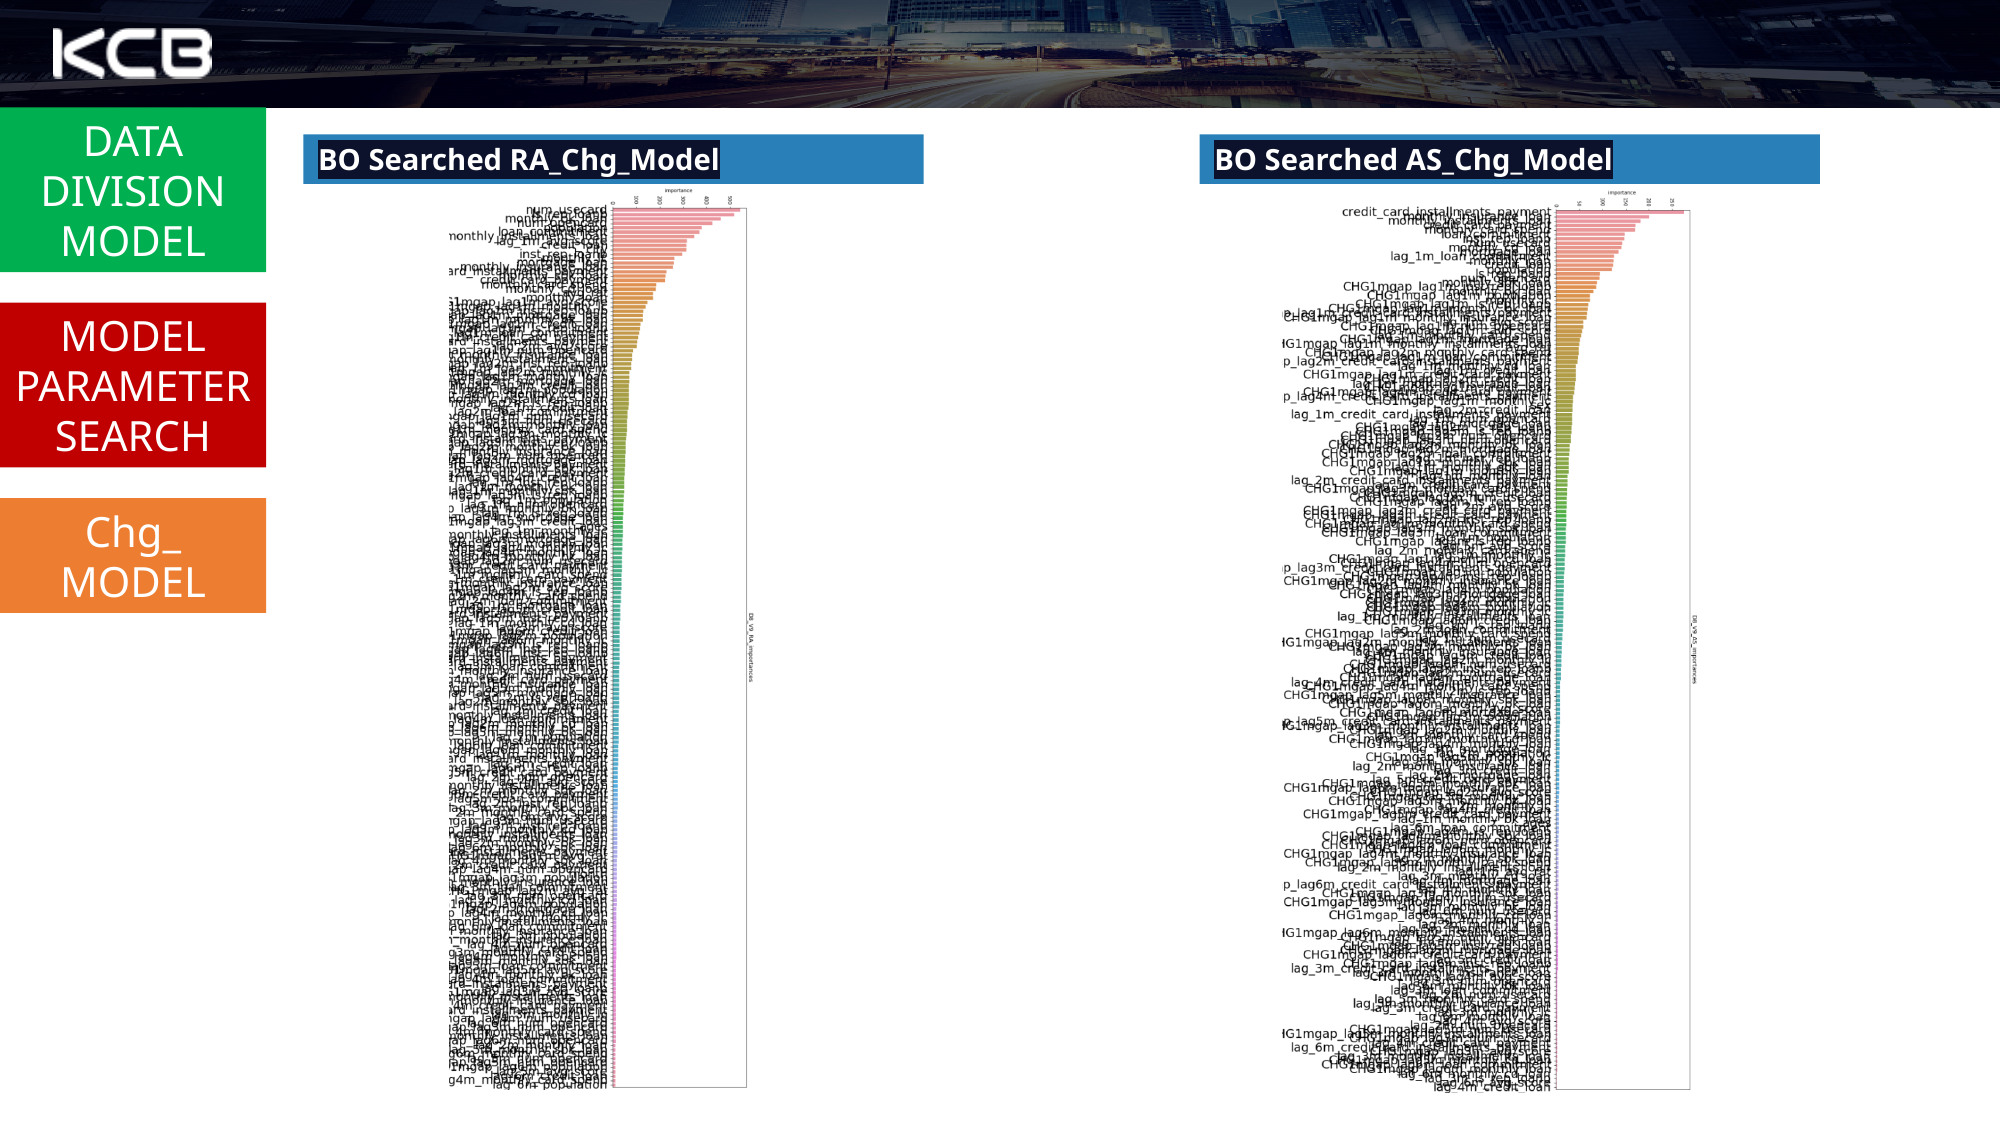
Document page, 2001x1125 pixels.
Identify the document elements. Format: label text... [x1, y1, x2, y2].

picture [149, 186, 1943, 1093]
text_box DATA DIVISION MODEL [0, 108, 267, 273]
text_box Chg_ MODEL [0, 498, 149, 613]
text_box BO Searched AS_Chg_Model [1199, 134, 1820, 184]
text_box MODEL PARAMETER SEARCH [0, 302, 267, 468]
picture [0, 0, 2000, 108]
text_box BO Searched RA_Chg_Model [303, 134, 924, 184]
